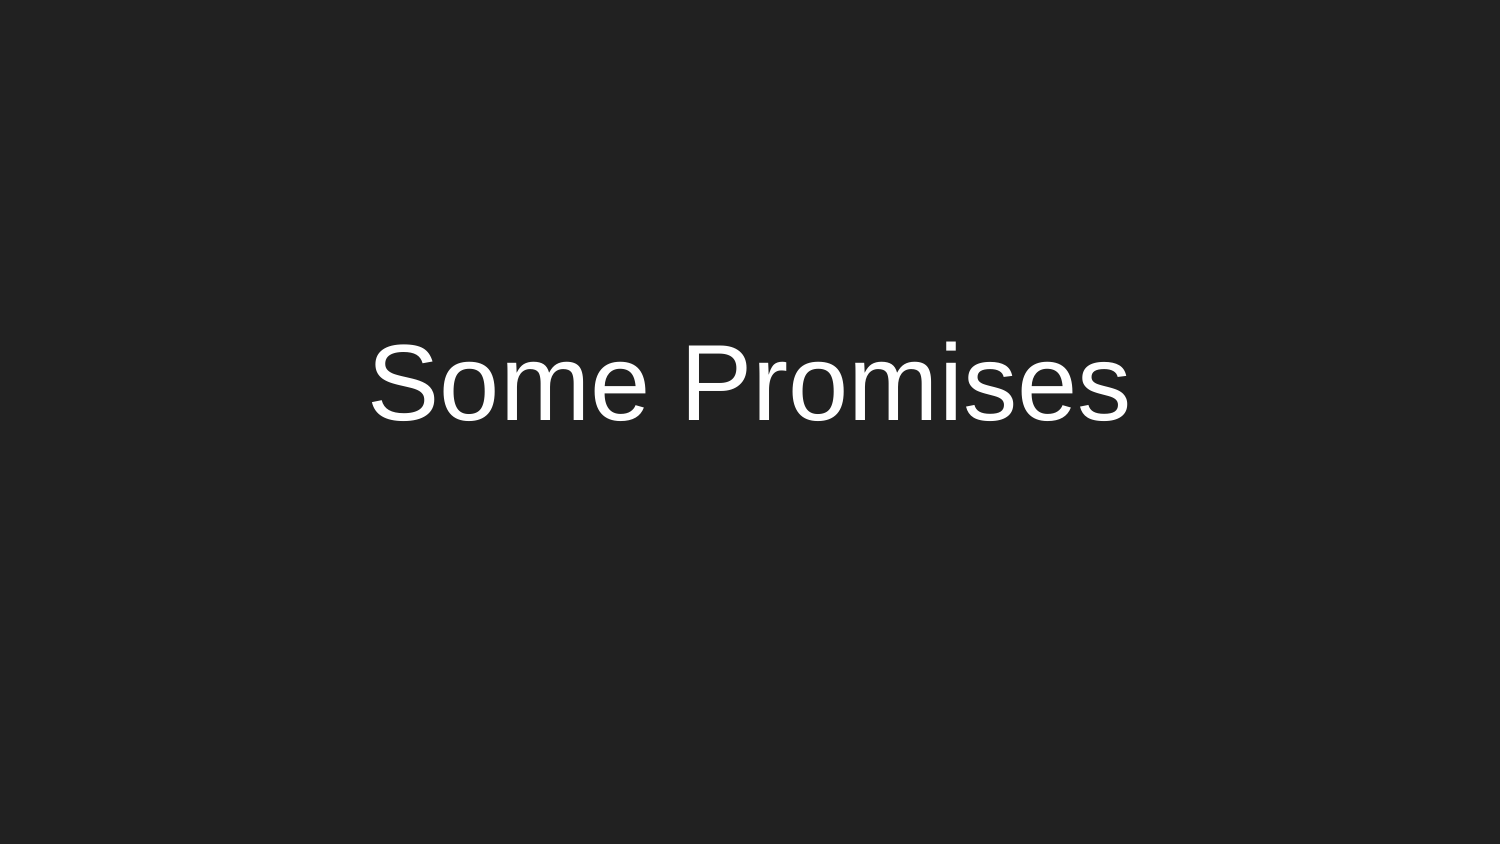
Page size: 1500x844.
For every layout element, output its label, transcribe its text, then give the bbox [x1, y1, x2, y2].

title Some Promises [51, 122, 1449, 459]
